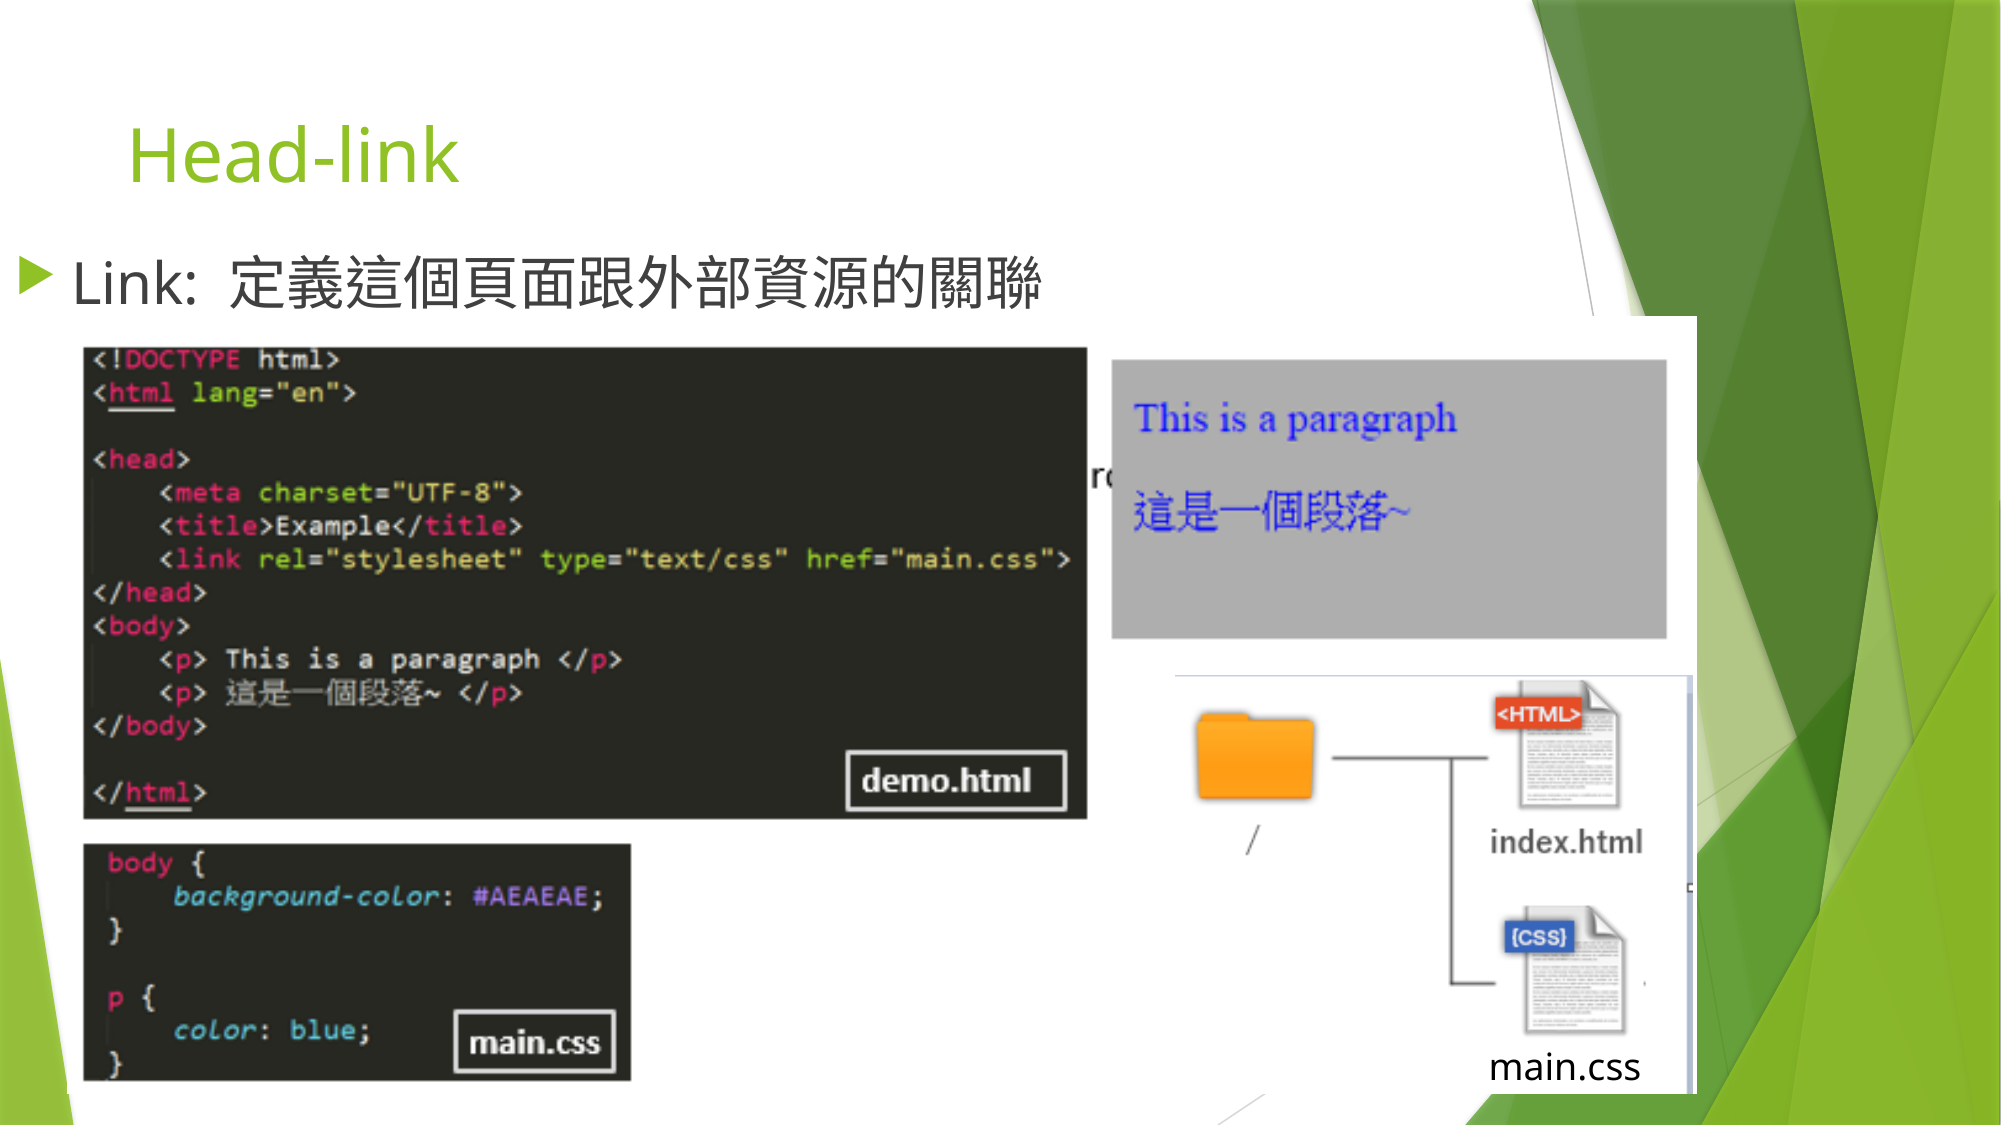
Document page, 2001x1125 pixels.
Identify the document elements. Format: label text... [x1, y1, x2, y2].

title Head-link [111, 99, 1522, 316]
list Link: 定義這個頁面跟外部資源的關聯 [0, 238, 1411, 876]
picture [66, 316, 1698, 1094]
